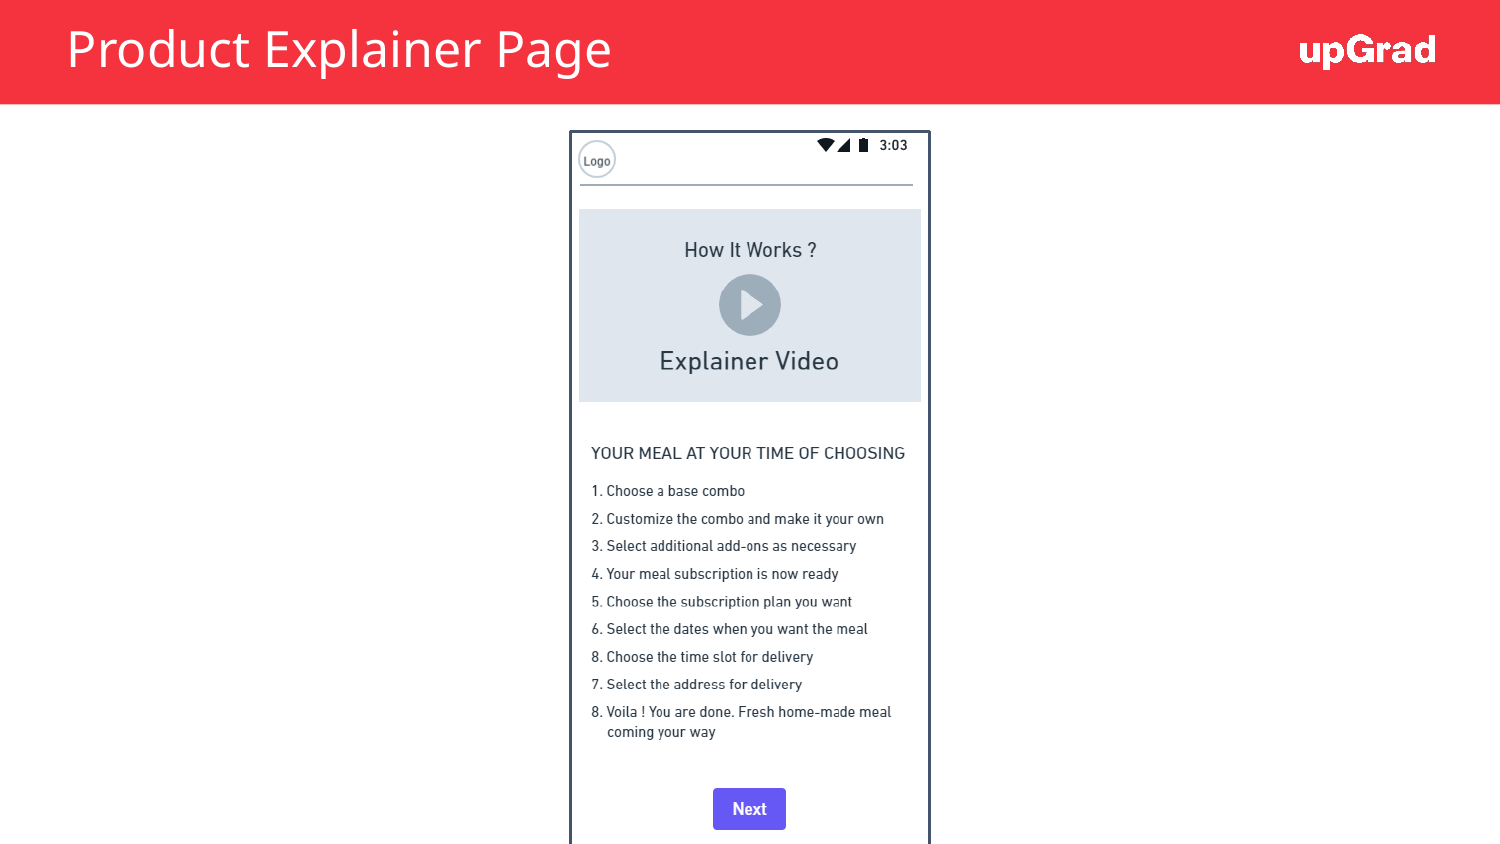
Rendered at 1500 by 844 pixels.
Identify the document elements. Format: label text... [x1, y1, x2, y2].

picture [1300, 34, 1435, 70]
picture [572, 133, 928, 844]
title Product Explainer Page [51, 20, 907, 83]
